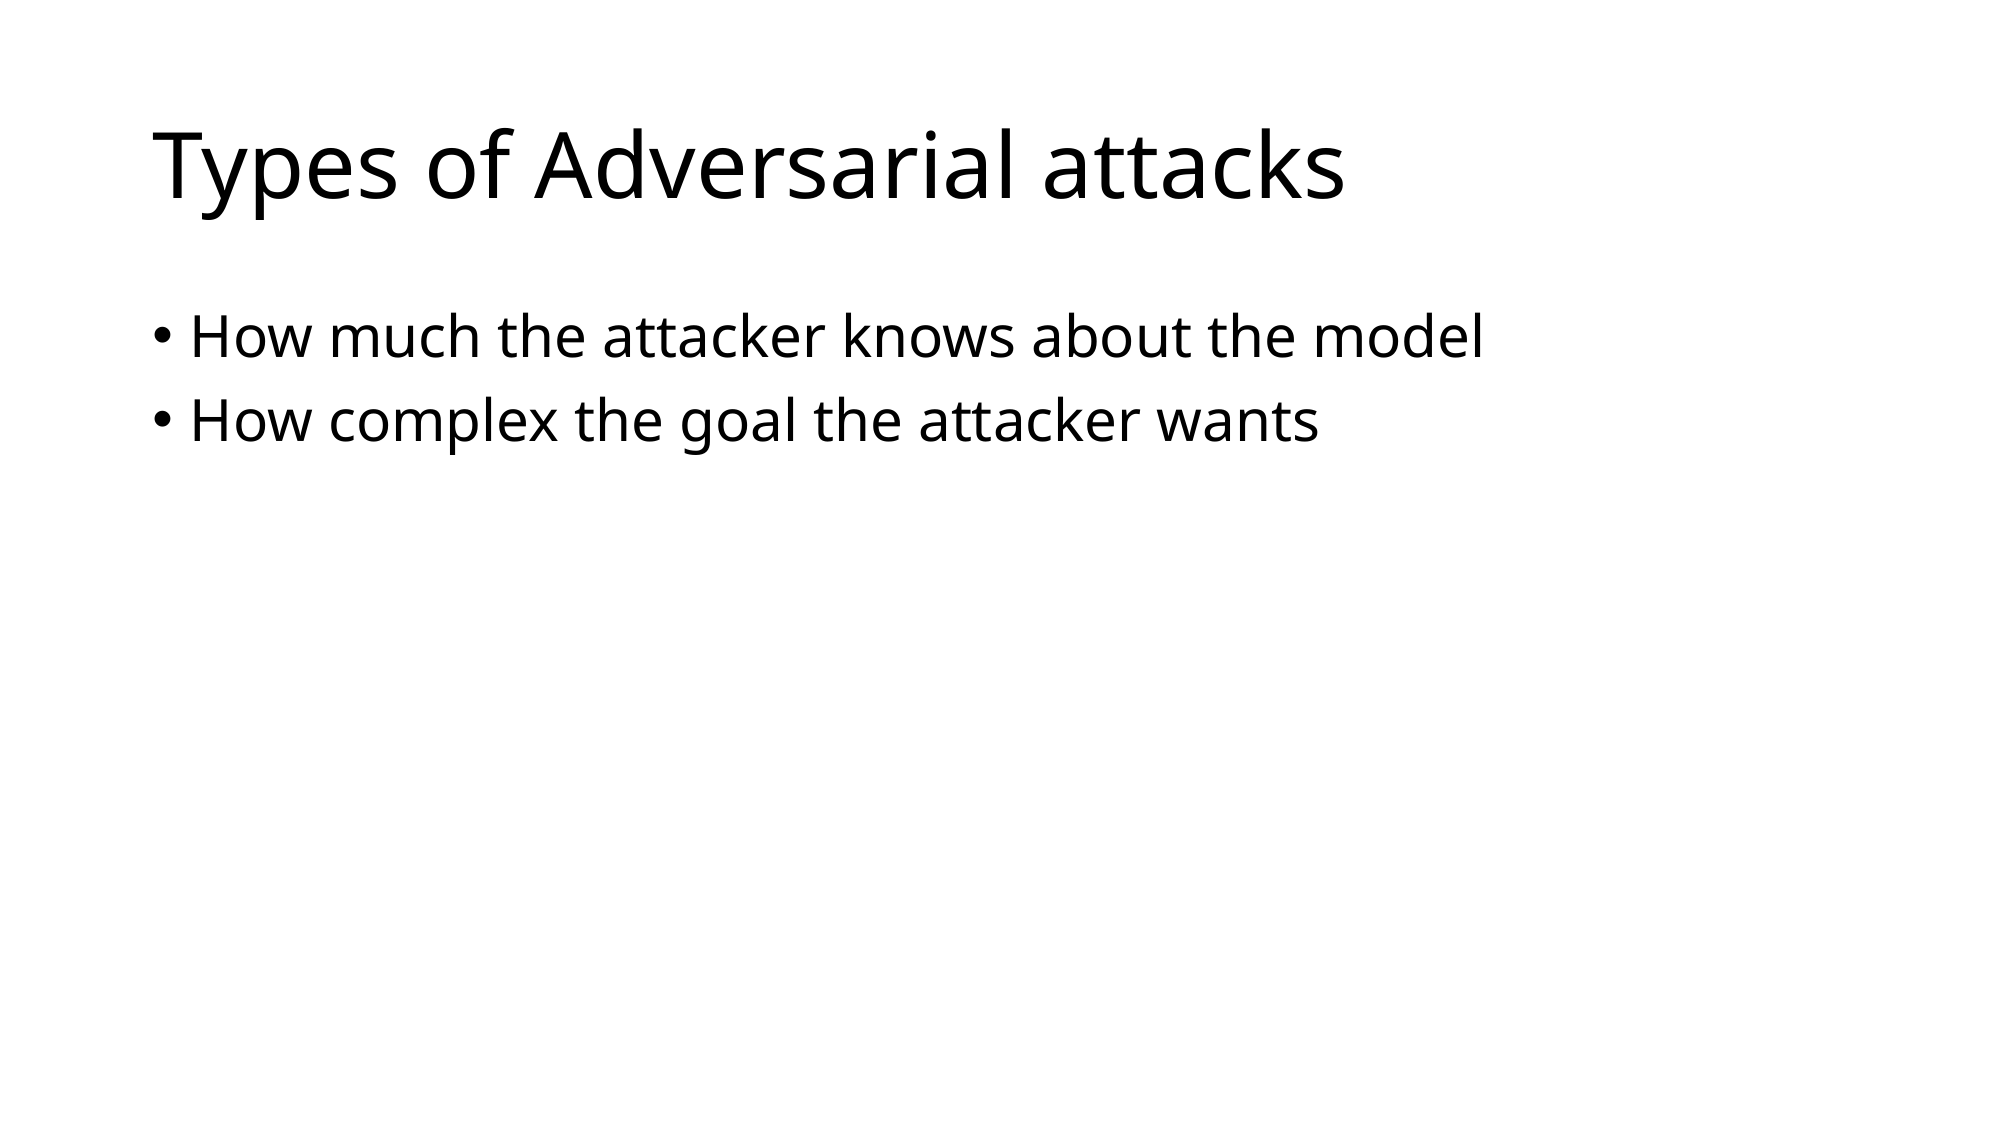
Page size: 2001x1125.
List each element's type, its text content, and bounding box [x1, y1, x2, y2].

title Types of Adversarial attacks [137, 59, 1863, 278]
list How much the attacker knows about the model How complex the goal the attacker wants [137, 299, 1863, 1014]
